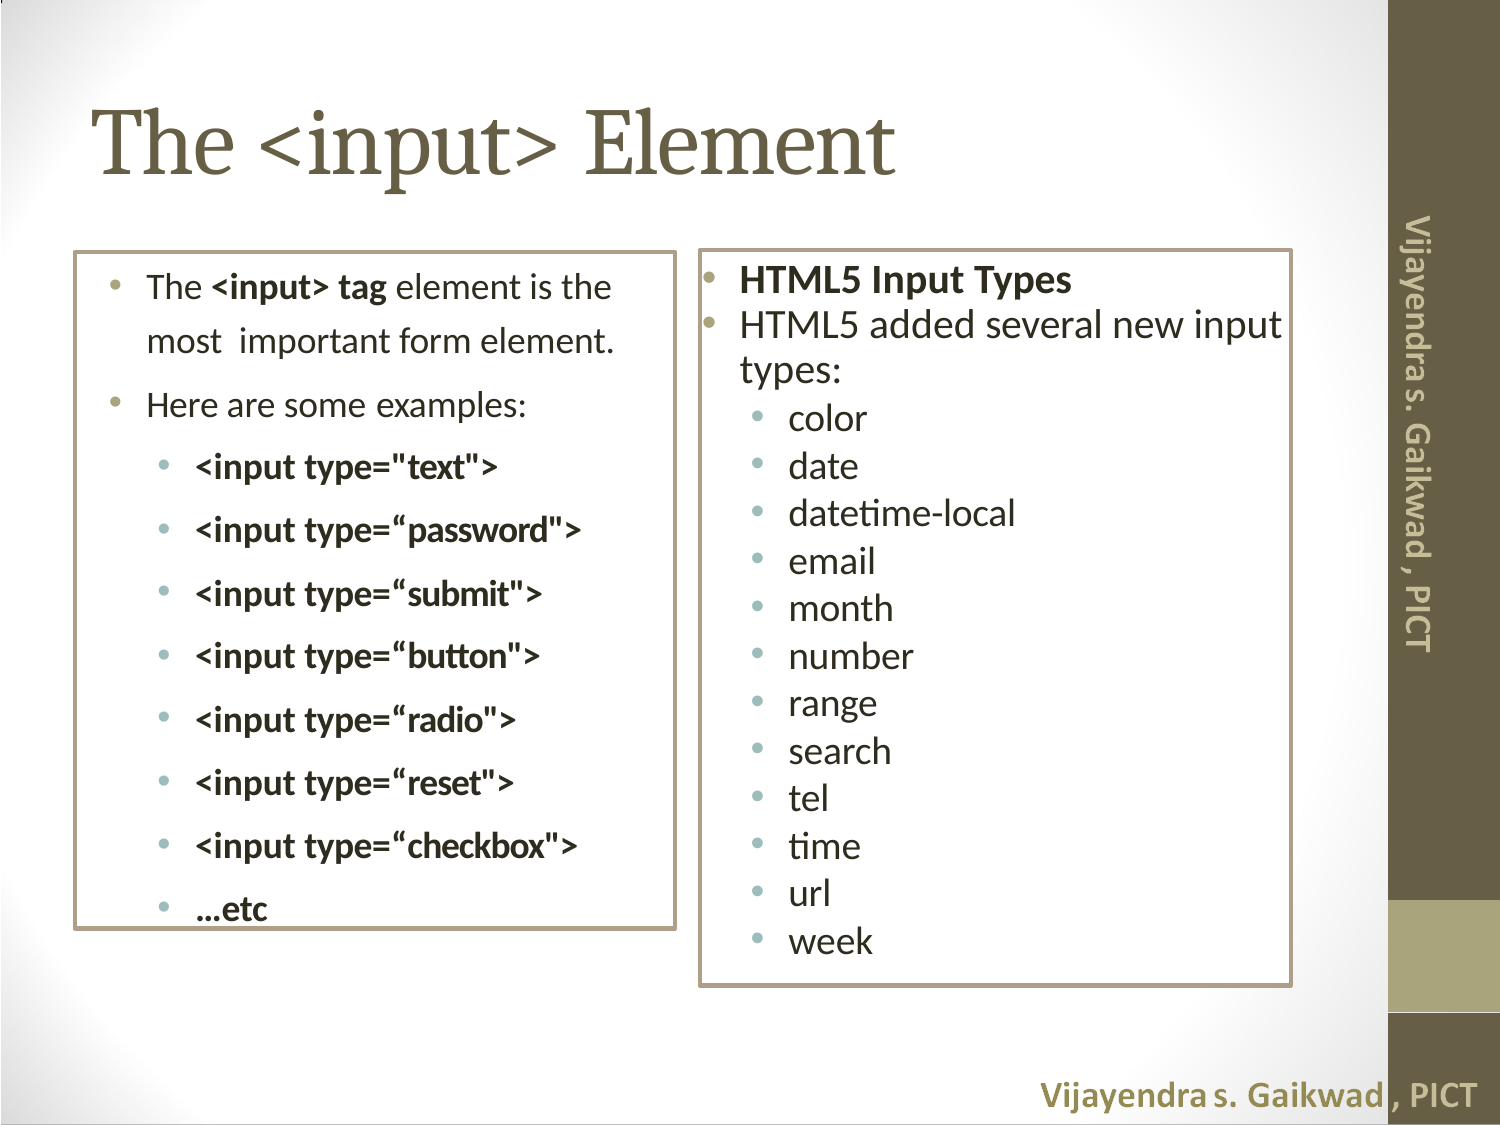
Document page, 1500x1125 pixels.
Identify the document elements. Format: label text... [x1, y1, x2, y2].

picture [0, 0, 1500, 1125]
text_box The <input> tag element is the most important form element. Here are some examples: <input type="text"> <input type=“password"> <input type=“submit"> <input type=“button"> <input type=“radio"> <input type=“reset"> <input type=“checkbox"> …etc [74, 251, 675, 929]
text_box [697, 0, 1388, 1013]
title The <input> Element [87, 76, 692, 267]
